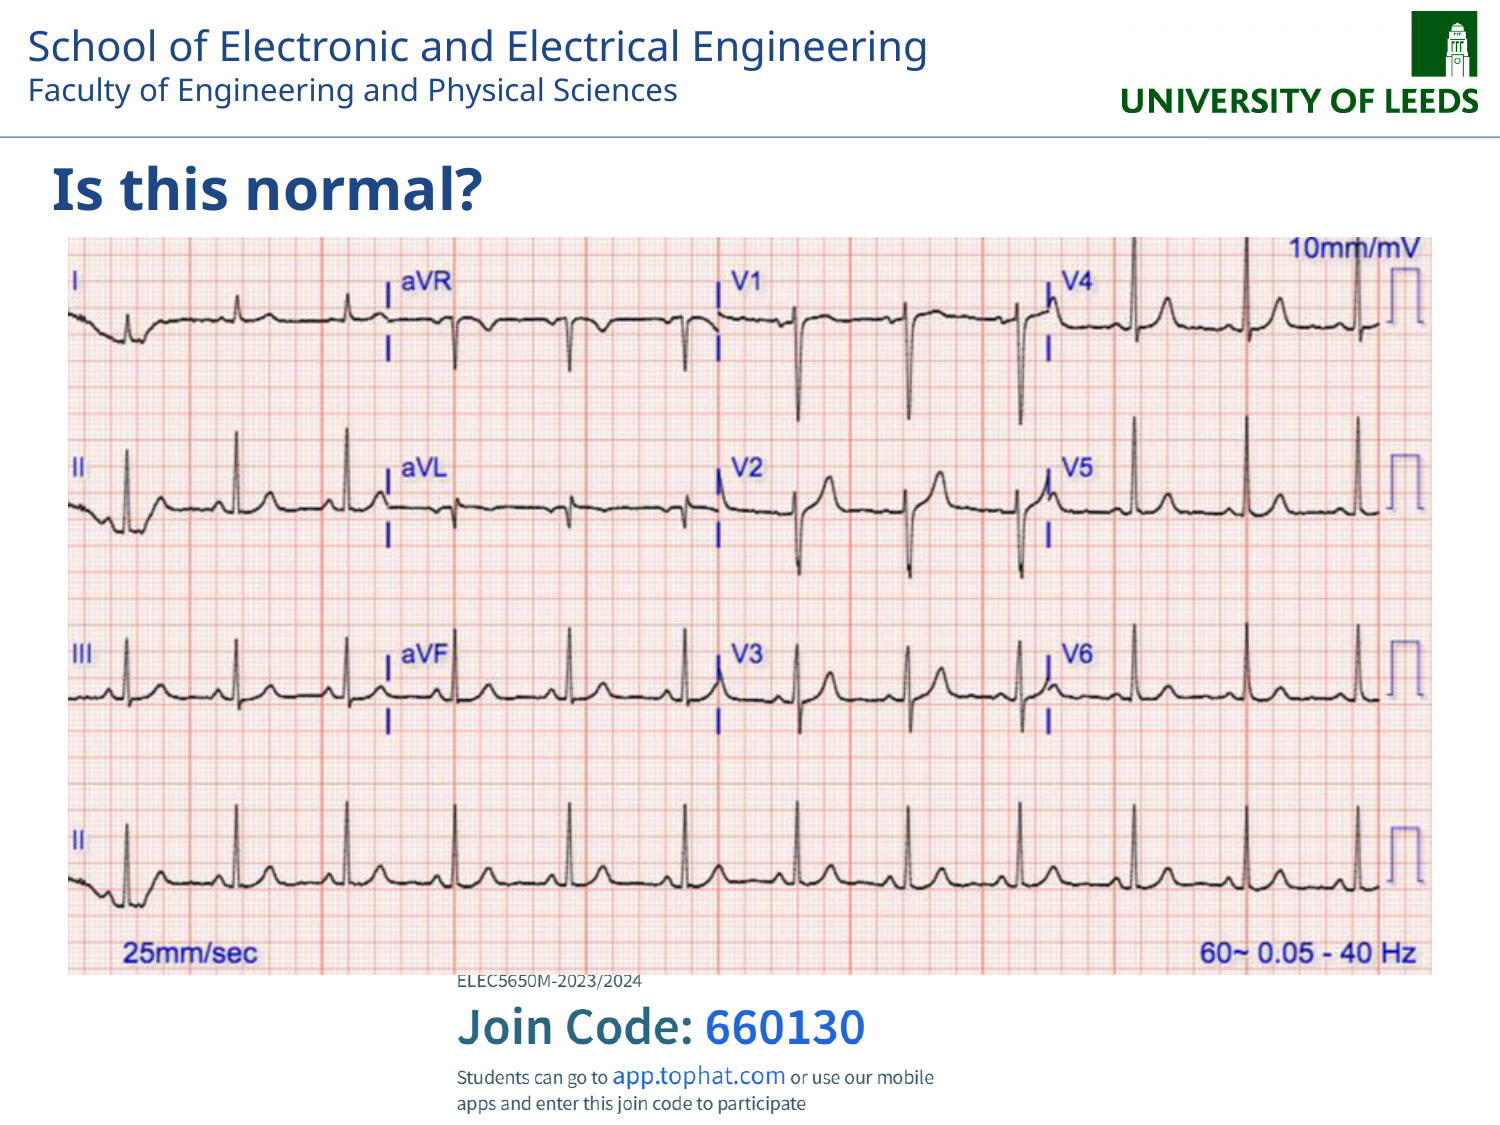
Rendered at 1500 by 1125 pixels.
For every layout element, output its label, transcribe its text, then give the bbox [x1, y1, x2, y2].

picture [1122, 11, 1478, 113]
title Is this normal? [37, 137, 1388, 238]
picture [68, 237, 1432, 1125]
